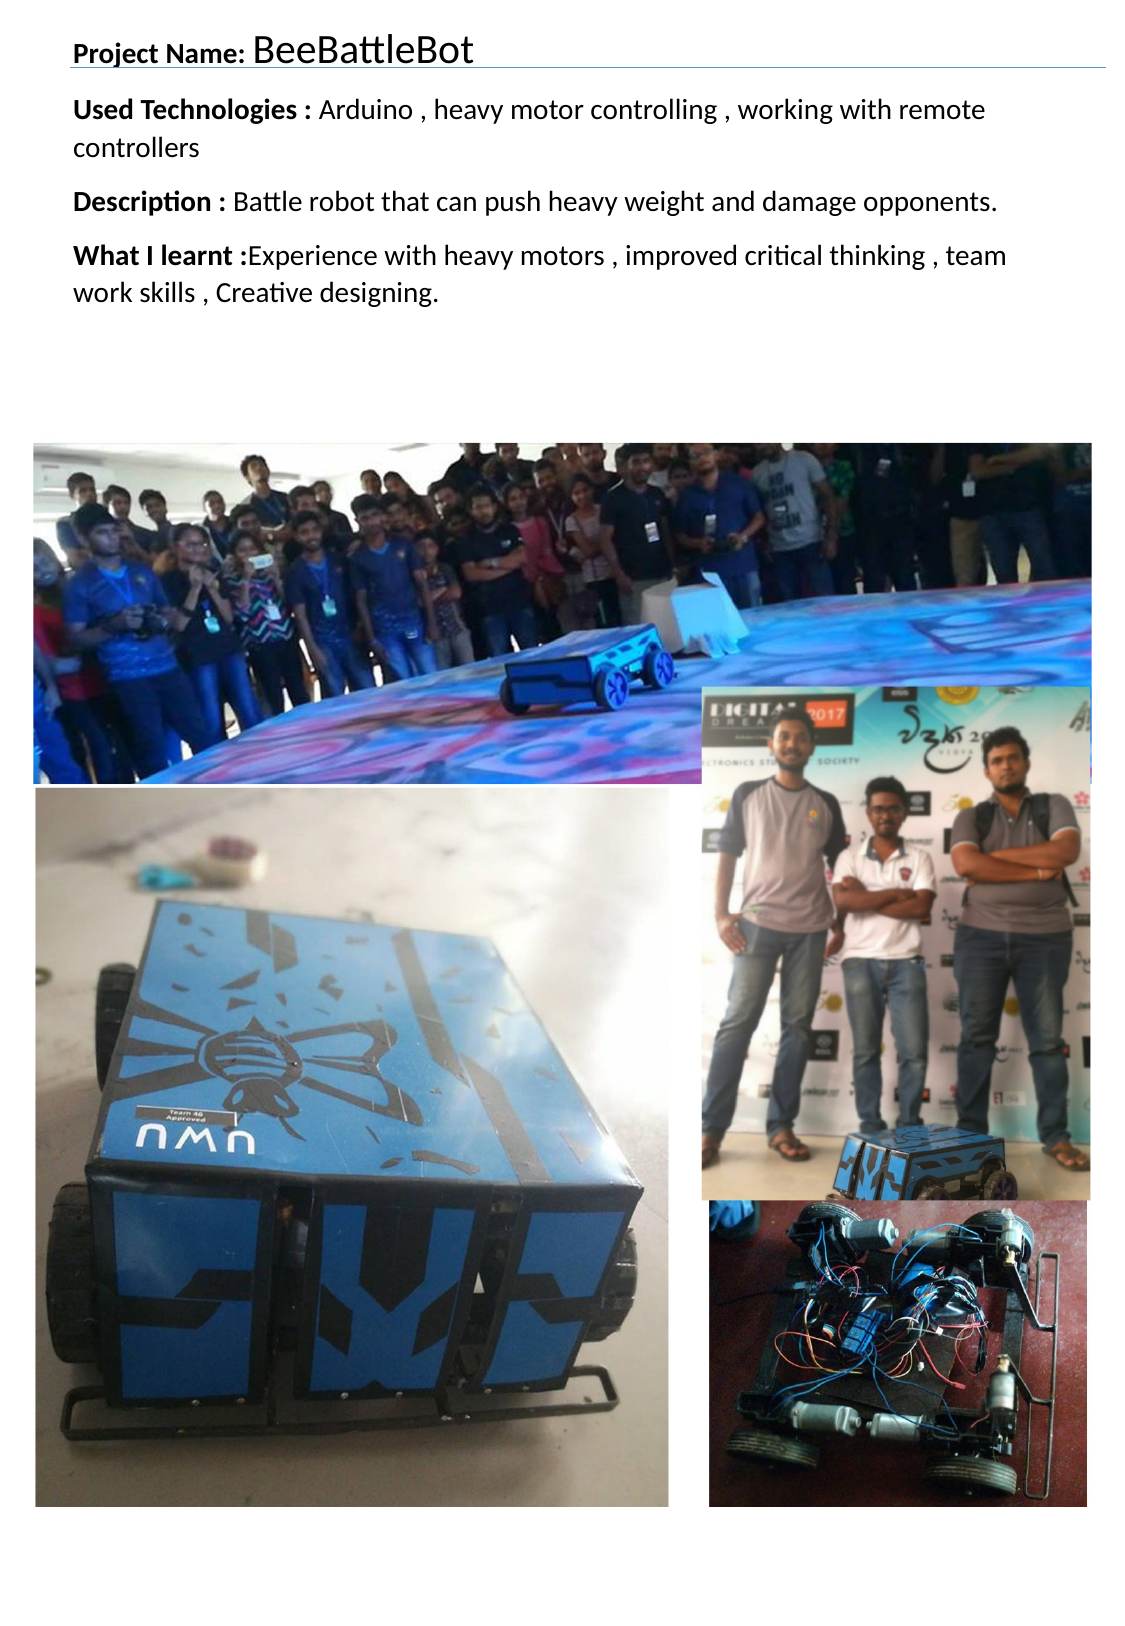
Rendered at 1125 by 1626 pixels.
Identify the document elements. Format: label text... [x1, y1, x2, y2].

picture [33, 438, 1092, 1508]
text_box Project Name: BeeBattleBot Used Technologies : Arduino , heavy motor controlling , working with remote controllers Description : Battle robot that can push heavy weight and damage opponents. What I learnt :Experience with heavy motors , improved critical thinking , team work skills , Creative designing. [58, 10, 1067, 316]
